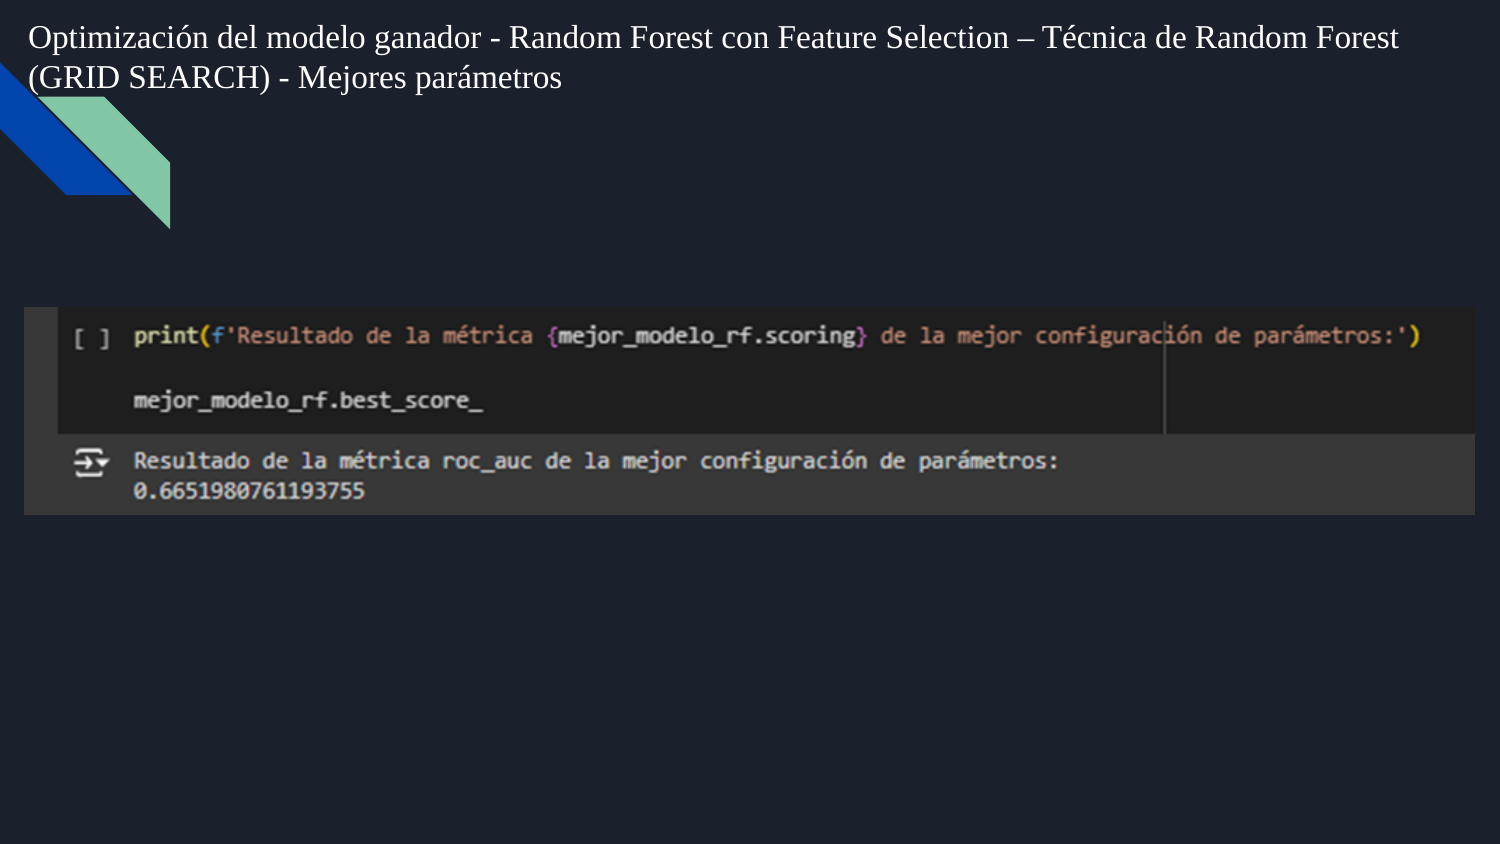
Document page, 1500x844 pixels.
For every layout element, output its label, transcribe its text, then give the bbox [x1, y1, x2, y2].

picture [24, 307, 1476, 516]
title Optimización del modelo ganador - Random Forest con Feature Selection – Técnica de Random Forest (GRID SEARCH) - Mejores parámetros [13, 0, 1487, 105]
